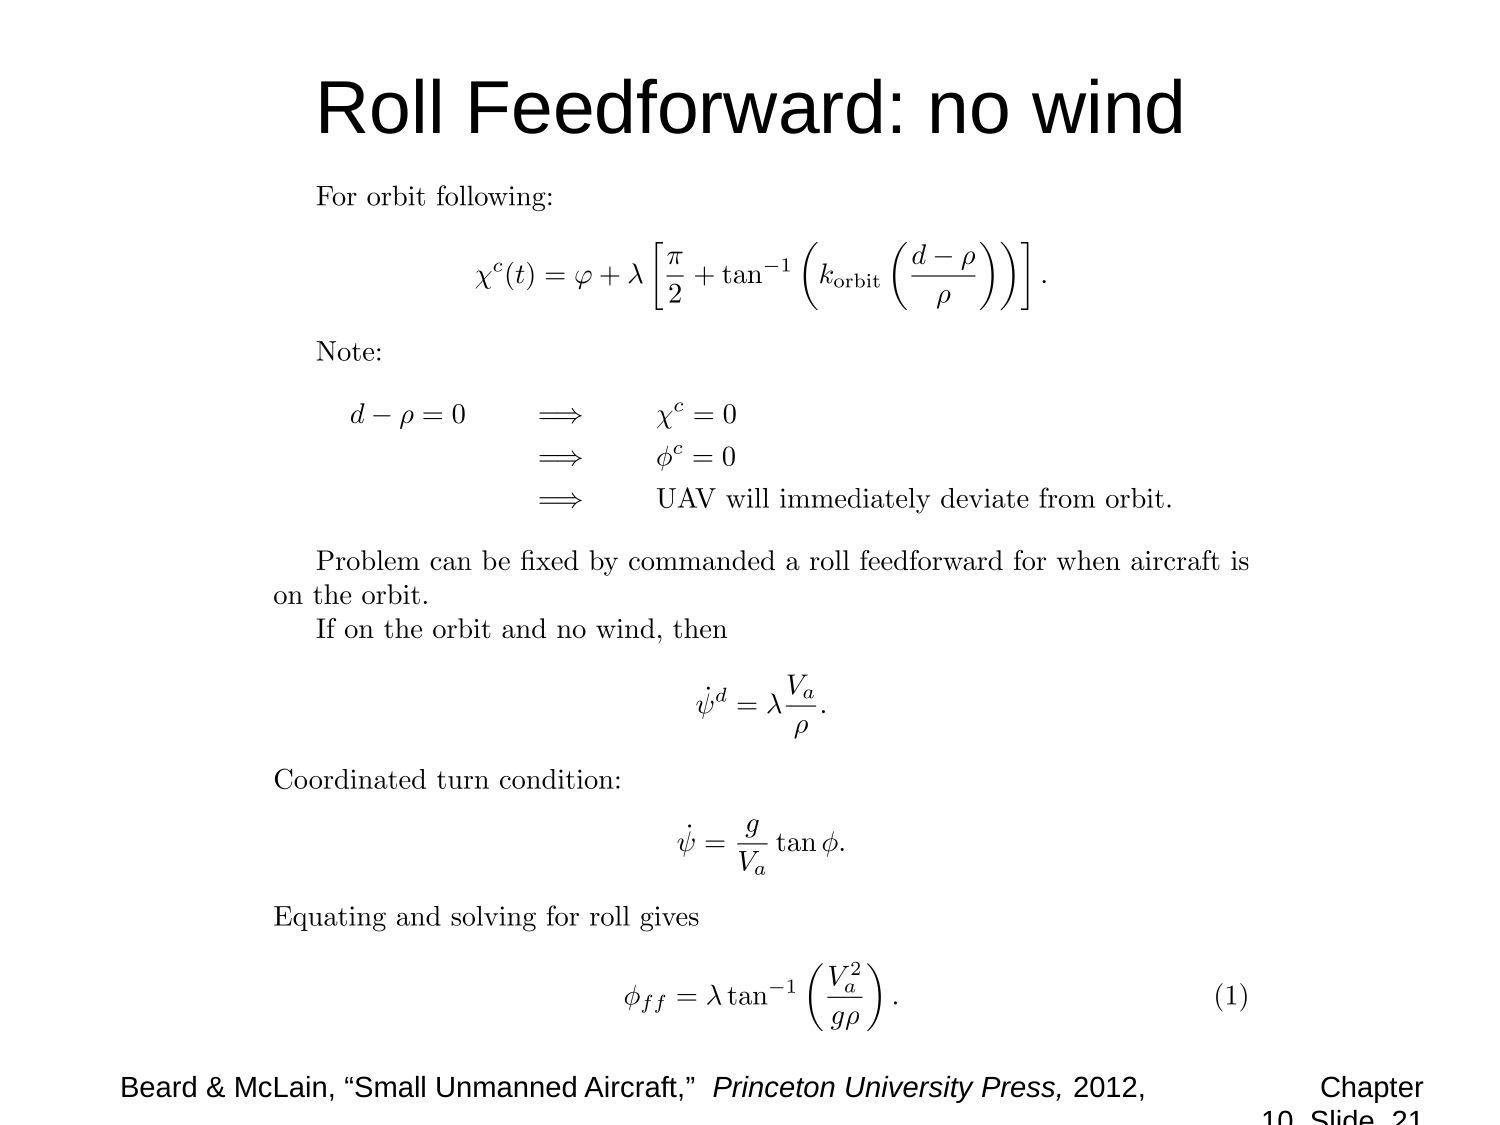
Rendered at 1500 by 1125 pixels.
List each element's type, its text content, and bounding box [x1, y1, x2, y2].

picture [273, 185, 1249, 1032]
title Roll Feedforward: no wind [76, 34, 1427, 174]
